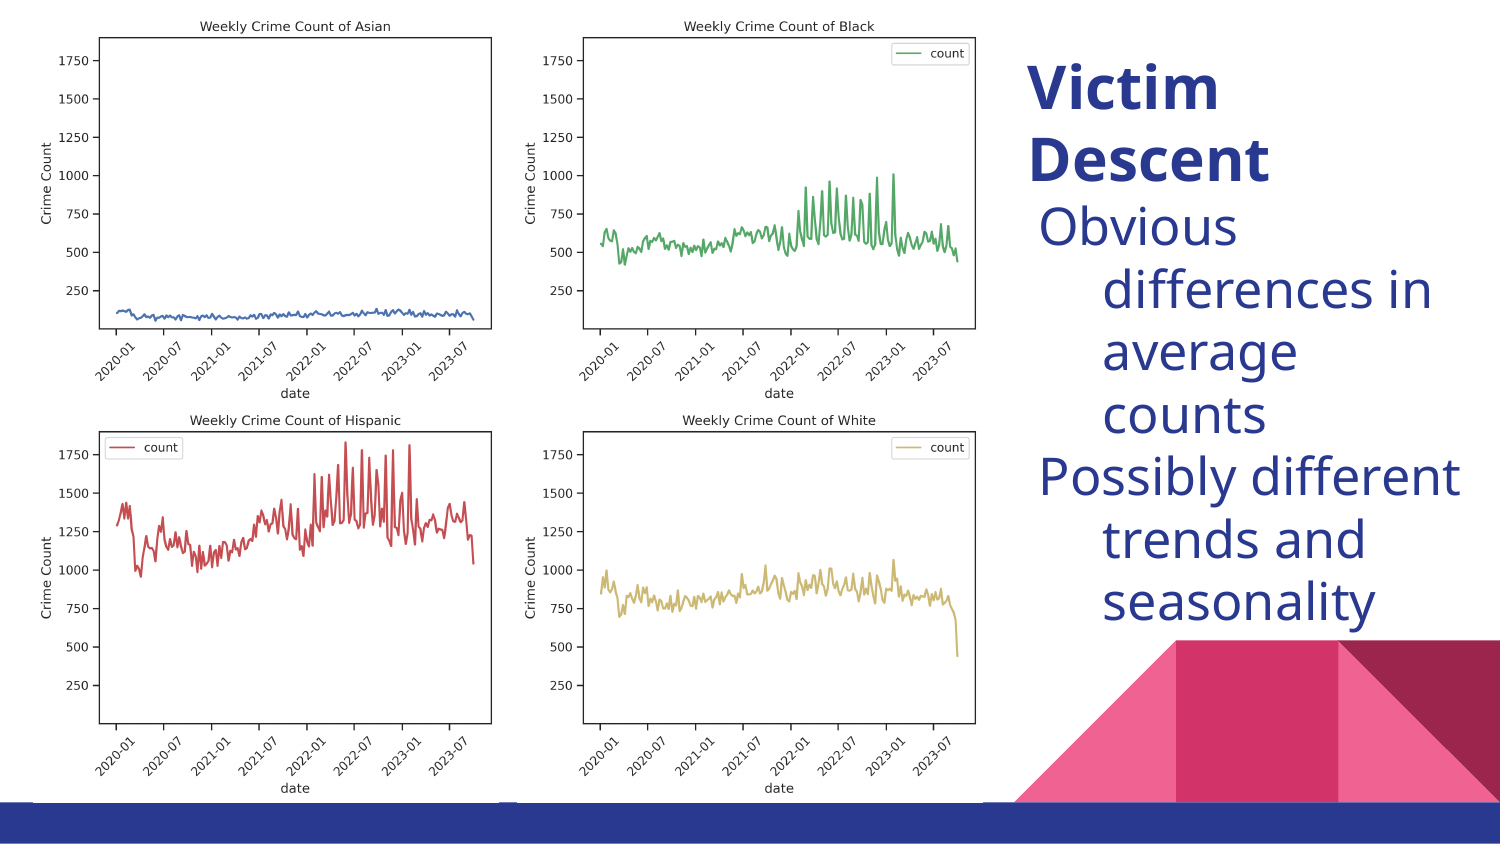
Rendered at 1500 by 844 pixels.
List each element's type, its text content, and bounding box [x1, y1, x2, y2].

title Victim Descent Obvious differences in average counts Possibly different trends and seasonality [1012, 33, 1479, 796]
picture [517, 13, 983, 803]
picture [33, 13, 499, 803]
